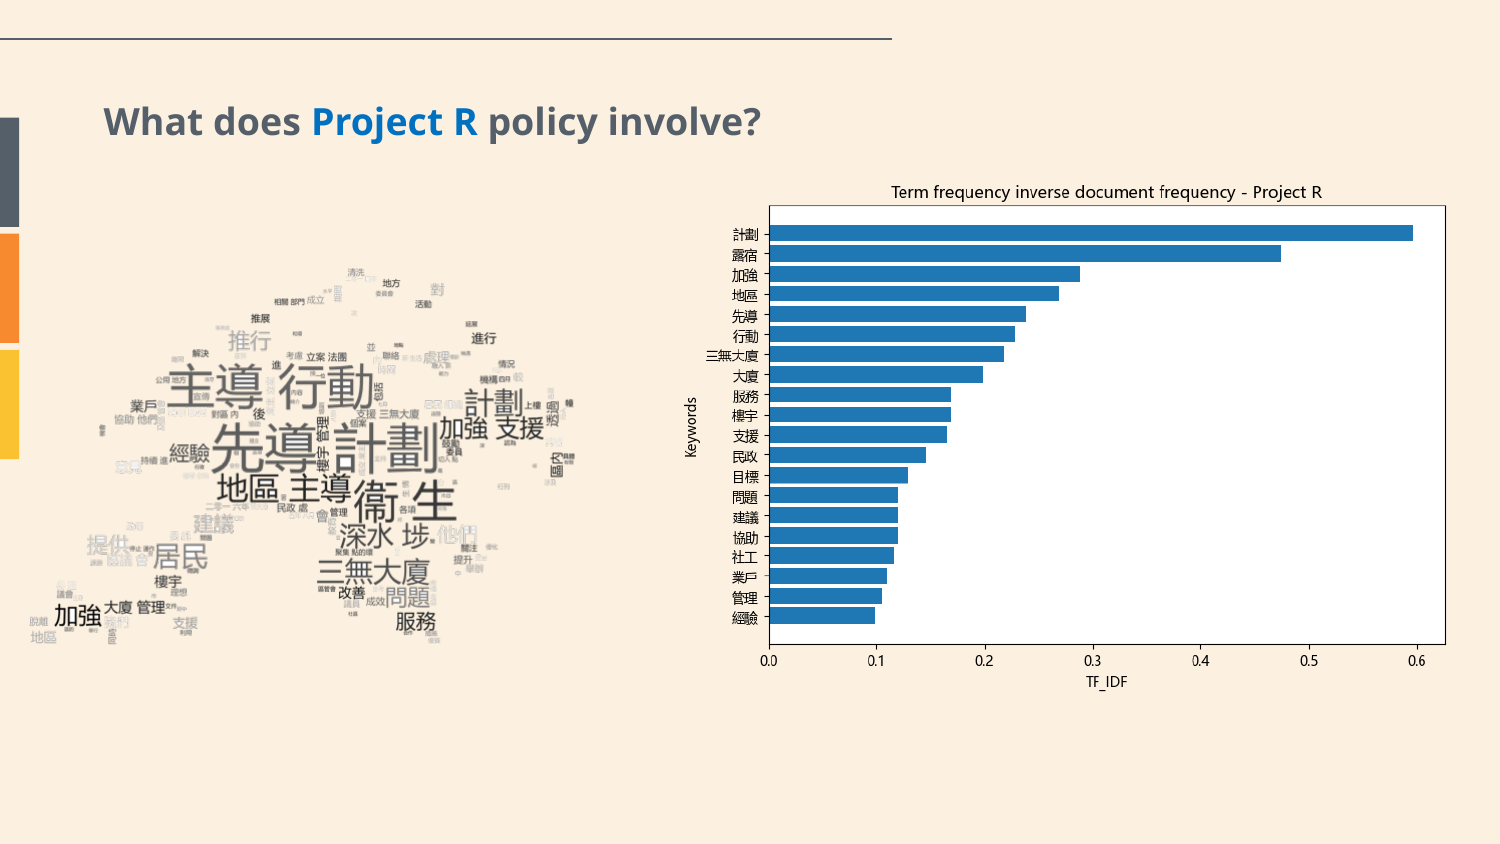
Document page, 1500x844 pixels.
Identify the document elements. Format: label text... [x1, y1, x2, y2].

picture [23, 247, 635, 700]
title What does Project R policy involve? [88, 72, 1412, 167]
picture [674, 174, 1454, 700]
